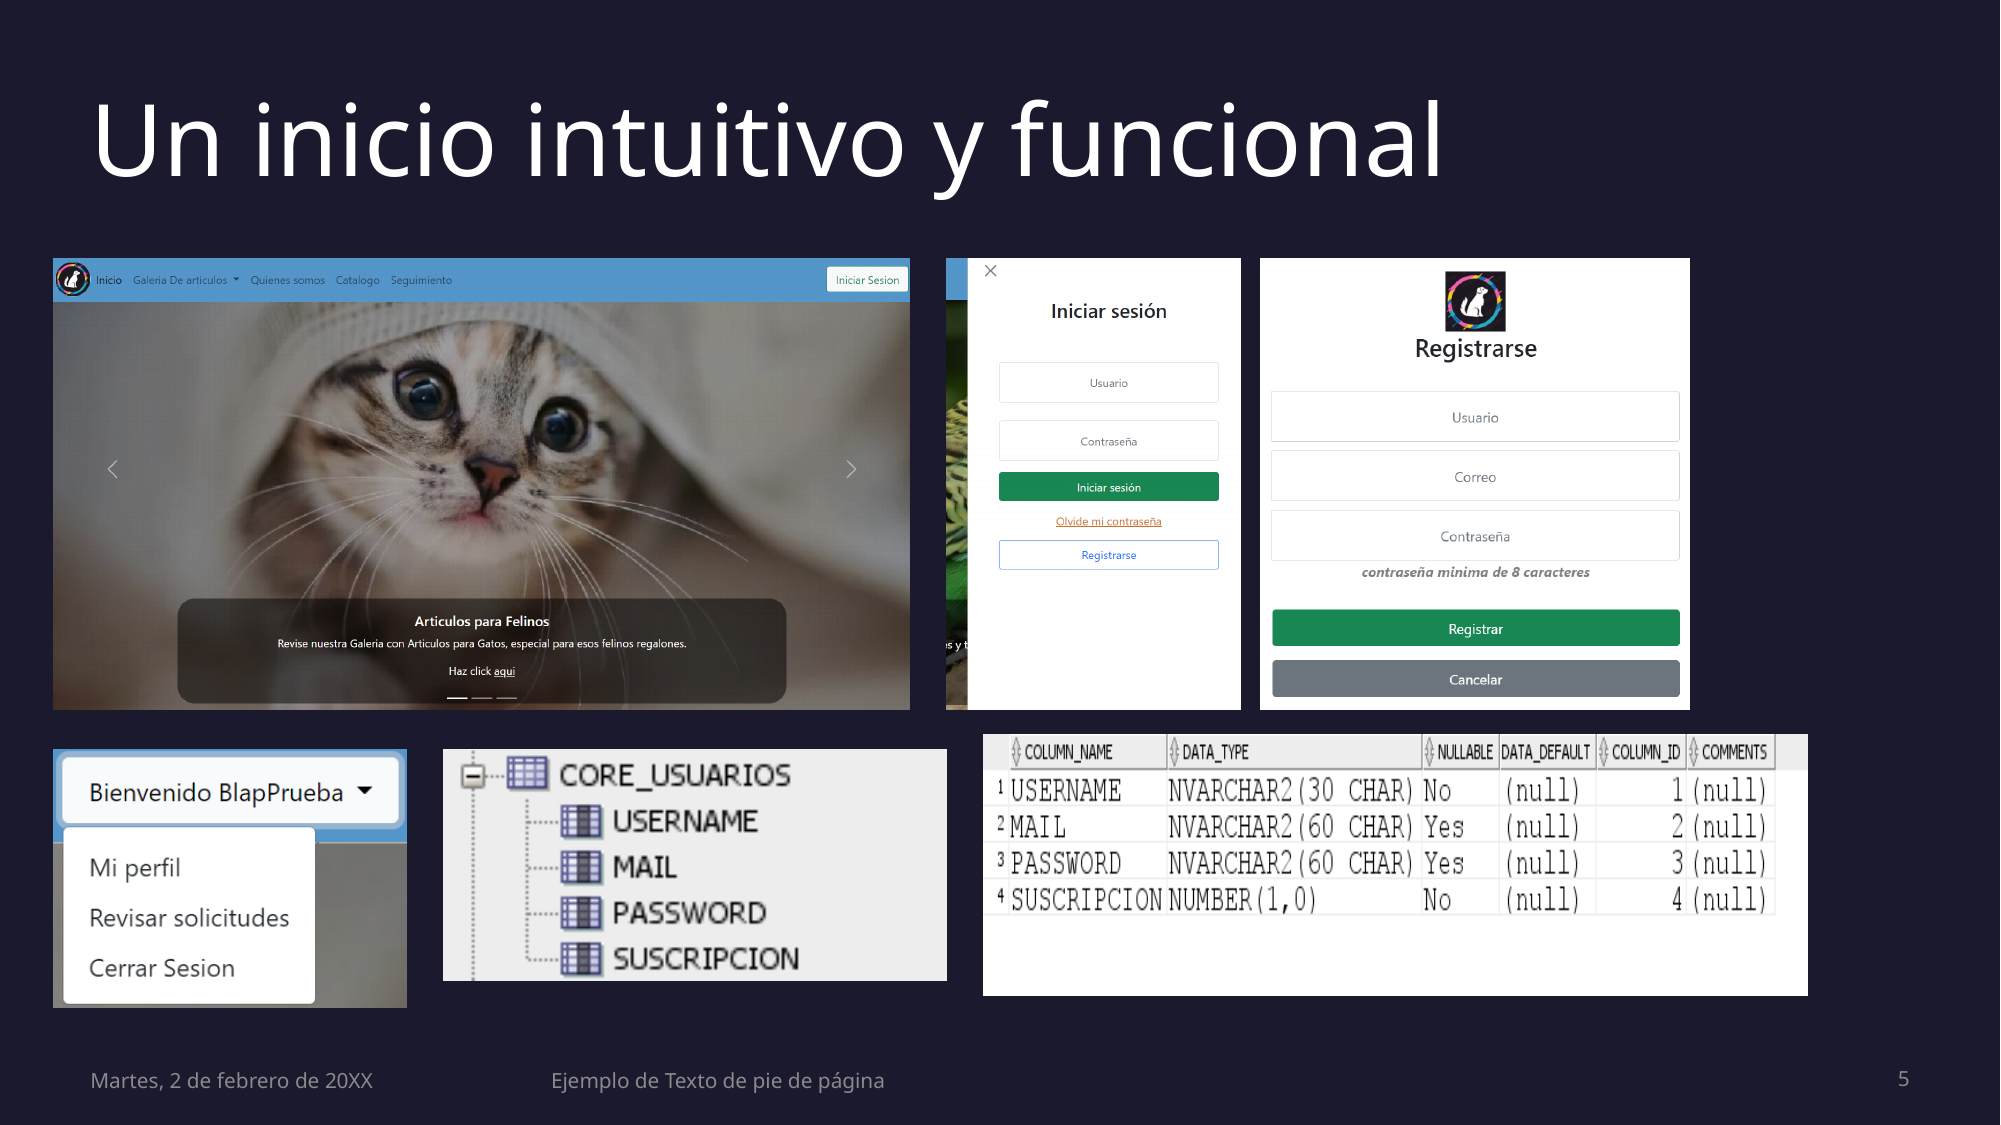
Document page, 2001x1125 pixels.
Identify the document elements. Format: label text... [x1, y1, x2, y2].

picture [983, 734, 1808, 996]
title Un inicio intuitivo y funcional [90, 90, 1910, 309]
slide_number Martes, 2 de febrero de 20XX [90, 1067, 522, 1093]
slide_number 5 [1632, 1067, 1910, 1093]
picture [52, 749, 407, 1008]
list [52, 258, 910, 710]
footer Ejemplo de Texto de pie de página [551, 1067, 1598, 1093]
picture [443, 749, 947, 981]
picture [1260, 258, 1690, 710]
picture [946, 258, 1241, 710]
